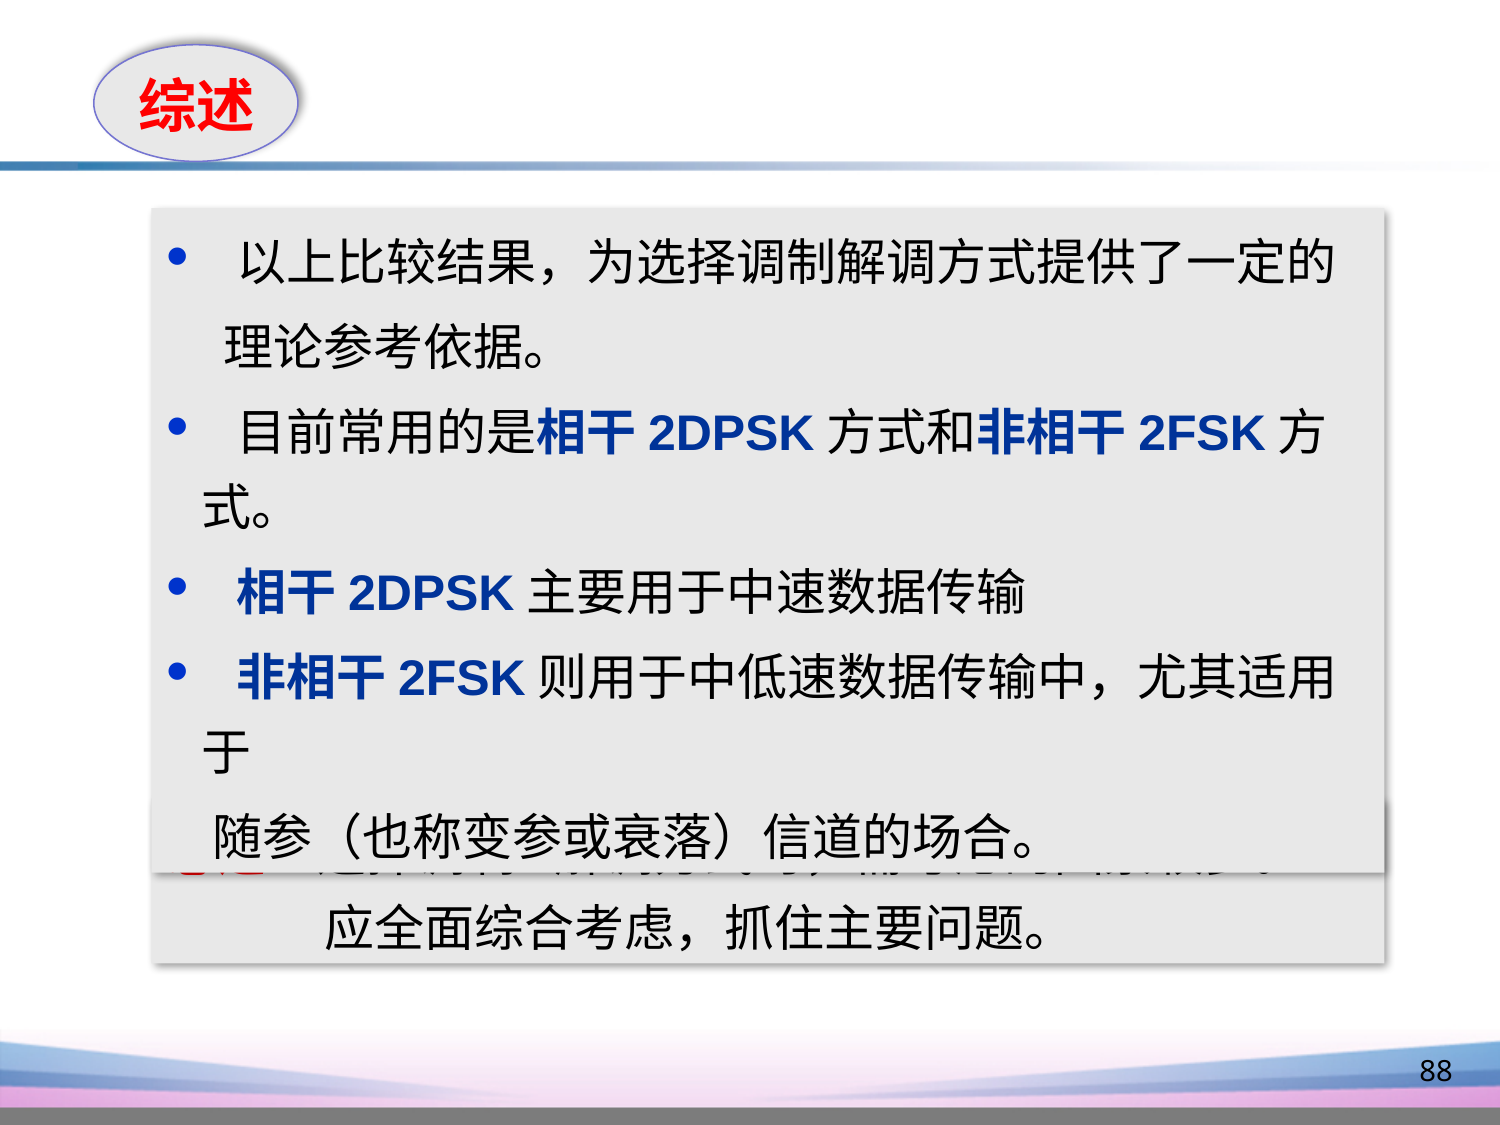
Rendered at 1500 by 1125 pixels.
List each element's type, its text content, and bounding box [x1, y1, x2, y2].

text_box 综述 [93, 44, 298, 162]
slide_number 88 [1154, 1023, 1468, 1100]
picture [0, 0, 1500, 1125]
text_box 以上比较结果，为选择调制解调方式提供了一定的 理论参考依据。 目前常用的是相干2DPSK方式和非相干2FSK方式。 相干2DPSK主要用于中速数据传输 非相干2FSK则用于中低速数据传输中，尤其适用于 随参（也称变参或衰落）信道的场合。 [151, 208, 1385, 873]
text_box 总之：选择调制/解调方式时，需考虑的因素较多。 应全面综合考虑，抓住主要问题。 [151, 879, 1385, 964]
